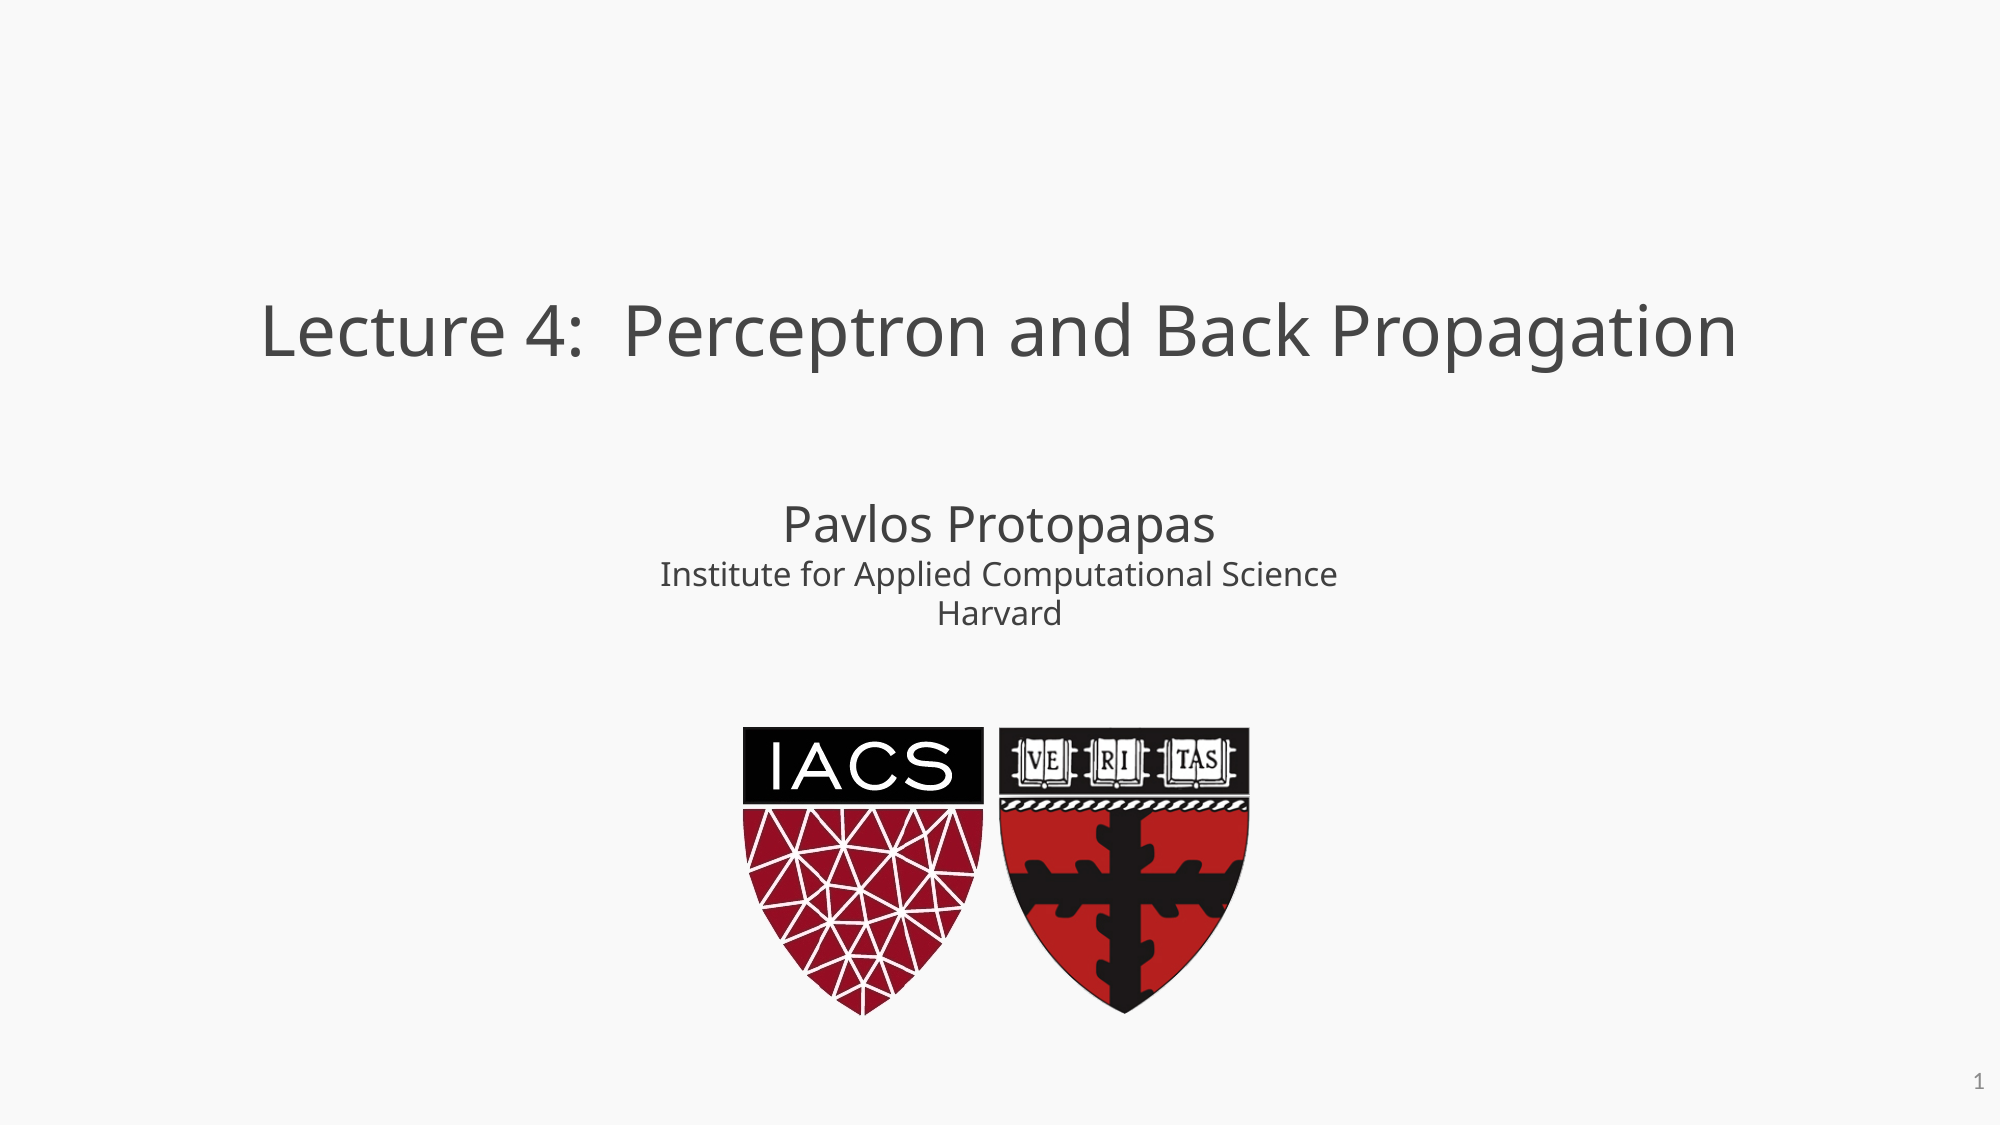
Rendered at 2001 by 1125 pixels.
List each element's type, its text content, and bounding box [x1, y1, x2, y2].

title Lecture 4: Perceptron and Back Propagation [150, 278, 1850, 520]
text_box [980, 532, 1019, 592]
picture [734, 726, 990, 1016]
slide_number 1 [1533, 1050, 2000, 1110]
picture [996, 726, 1252, 1016]
